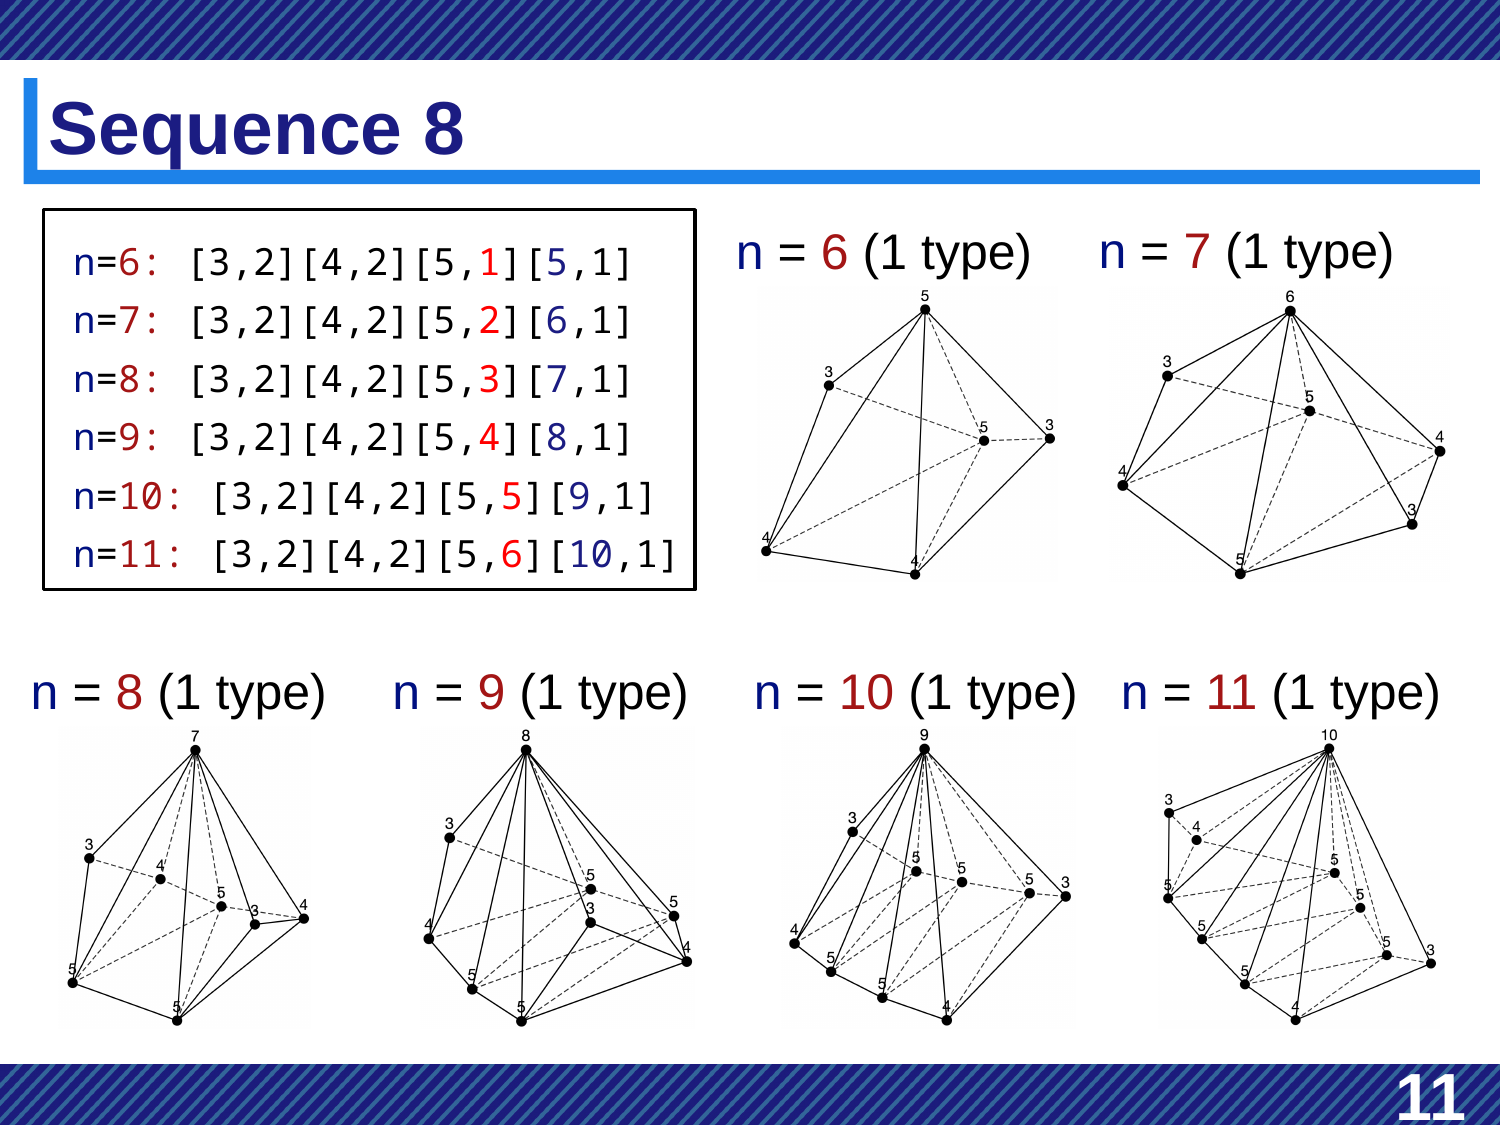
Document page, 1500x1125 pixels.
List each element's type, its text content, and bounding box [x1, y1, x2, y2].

picture [0, 1064, 1500, 1125]
picture [1108, 285, 1450, 582]
text_box n = 10 (1 type) [739, 646, 1105, 727]
text_box n = 7 (1 type) [1083, 205, 1421, 287]
picture [1158, 726, 1440, 1029]
picture [419, 726, 696, 1030]
text_box n = 8 (1 type) [15, 646, 353, 727]
picture [0, 0, 1500, 60]
picture [57, 726, 311, 1029]
picture [756, 285, 1058, 582]
slide_number 11 [1143, 1068, 1482, 1120]
text_box n=6: [3,2][4,2][5,1][5,1] n=7: [3,2][4,2][5,2][6,1] n=8: [3,2][4,2][5,3][7,1] n=9: [3,2][4,2][5,4][8,1] n=10: [3,2][4,2][5,5][9,1] n=11: [3,2][4,2][5,6][10,1] [43, 209, 695, 590]
text_box n = 9 (1 type) [377, 646, 715, 727]
text_box n = 11 (1 type) [1105, 646, 1483, 727]
text_box n = 6 (1 type) [721, 206, 1058, 288]
title Sequence 8 [33, 71, 1469, 178]
picture [781, 726, 1077, 1029]
